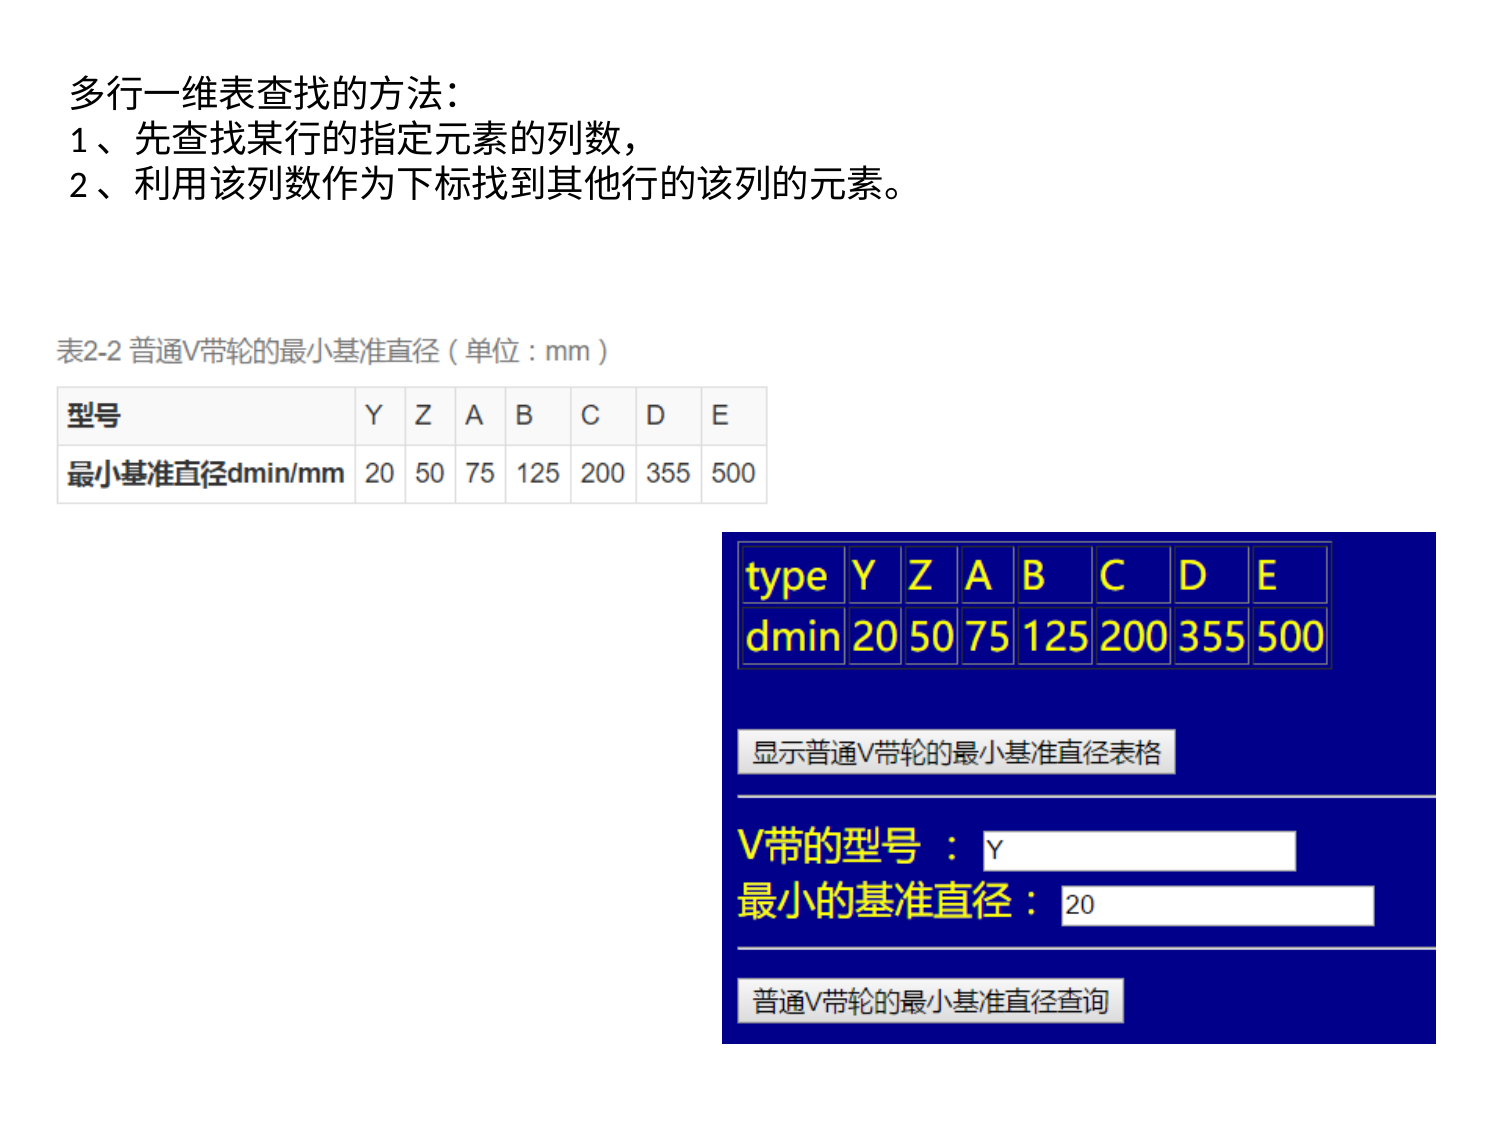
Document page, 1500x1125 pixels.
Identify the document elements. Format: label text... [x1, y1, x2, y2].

picture [54, 321, 783, 518]
picture [722, 532, 1436, 1044]
text_box 多行一维表查找的方法： 1、先查找某行的指定元素的列数， 2、利用该列数作为下标找到其他行的该列的元素。 [54, 62, 1392, 213]
